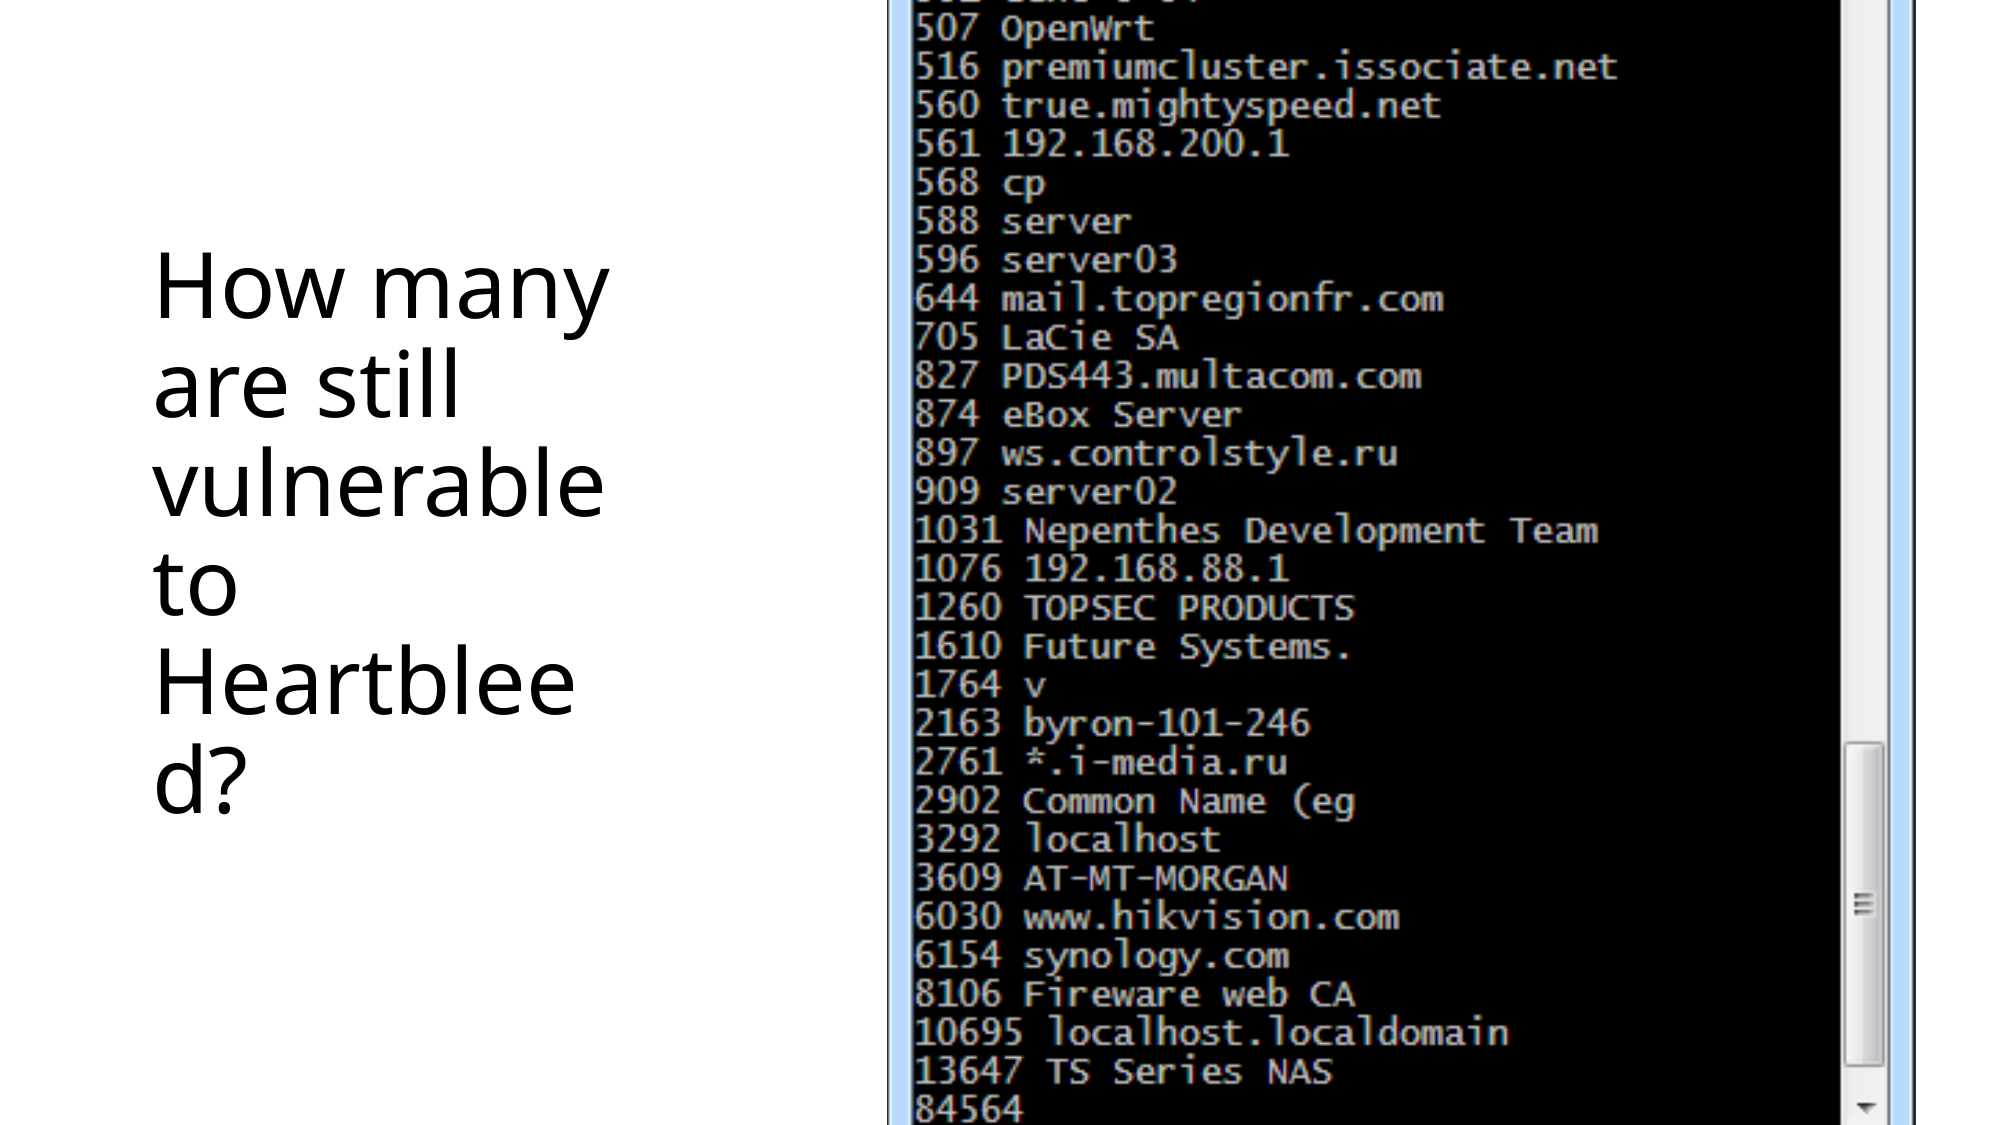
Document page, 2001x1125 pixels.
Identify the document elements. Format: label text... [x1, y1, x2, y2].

title How many are still vulnerable to Heartbleed? [137, 59, 638, 1014]
picture [887, 0, 1916, 1125]
